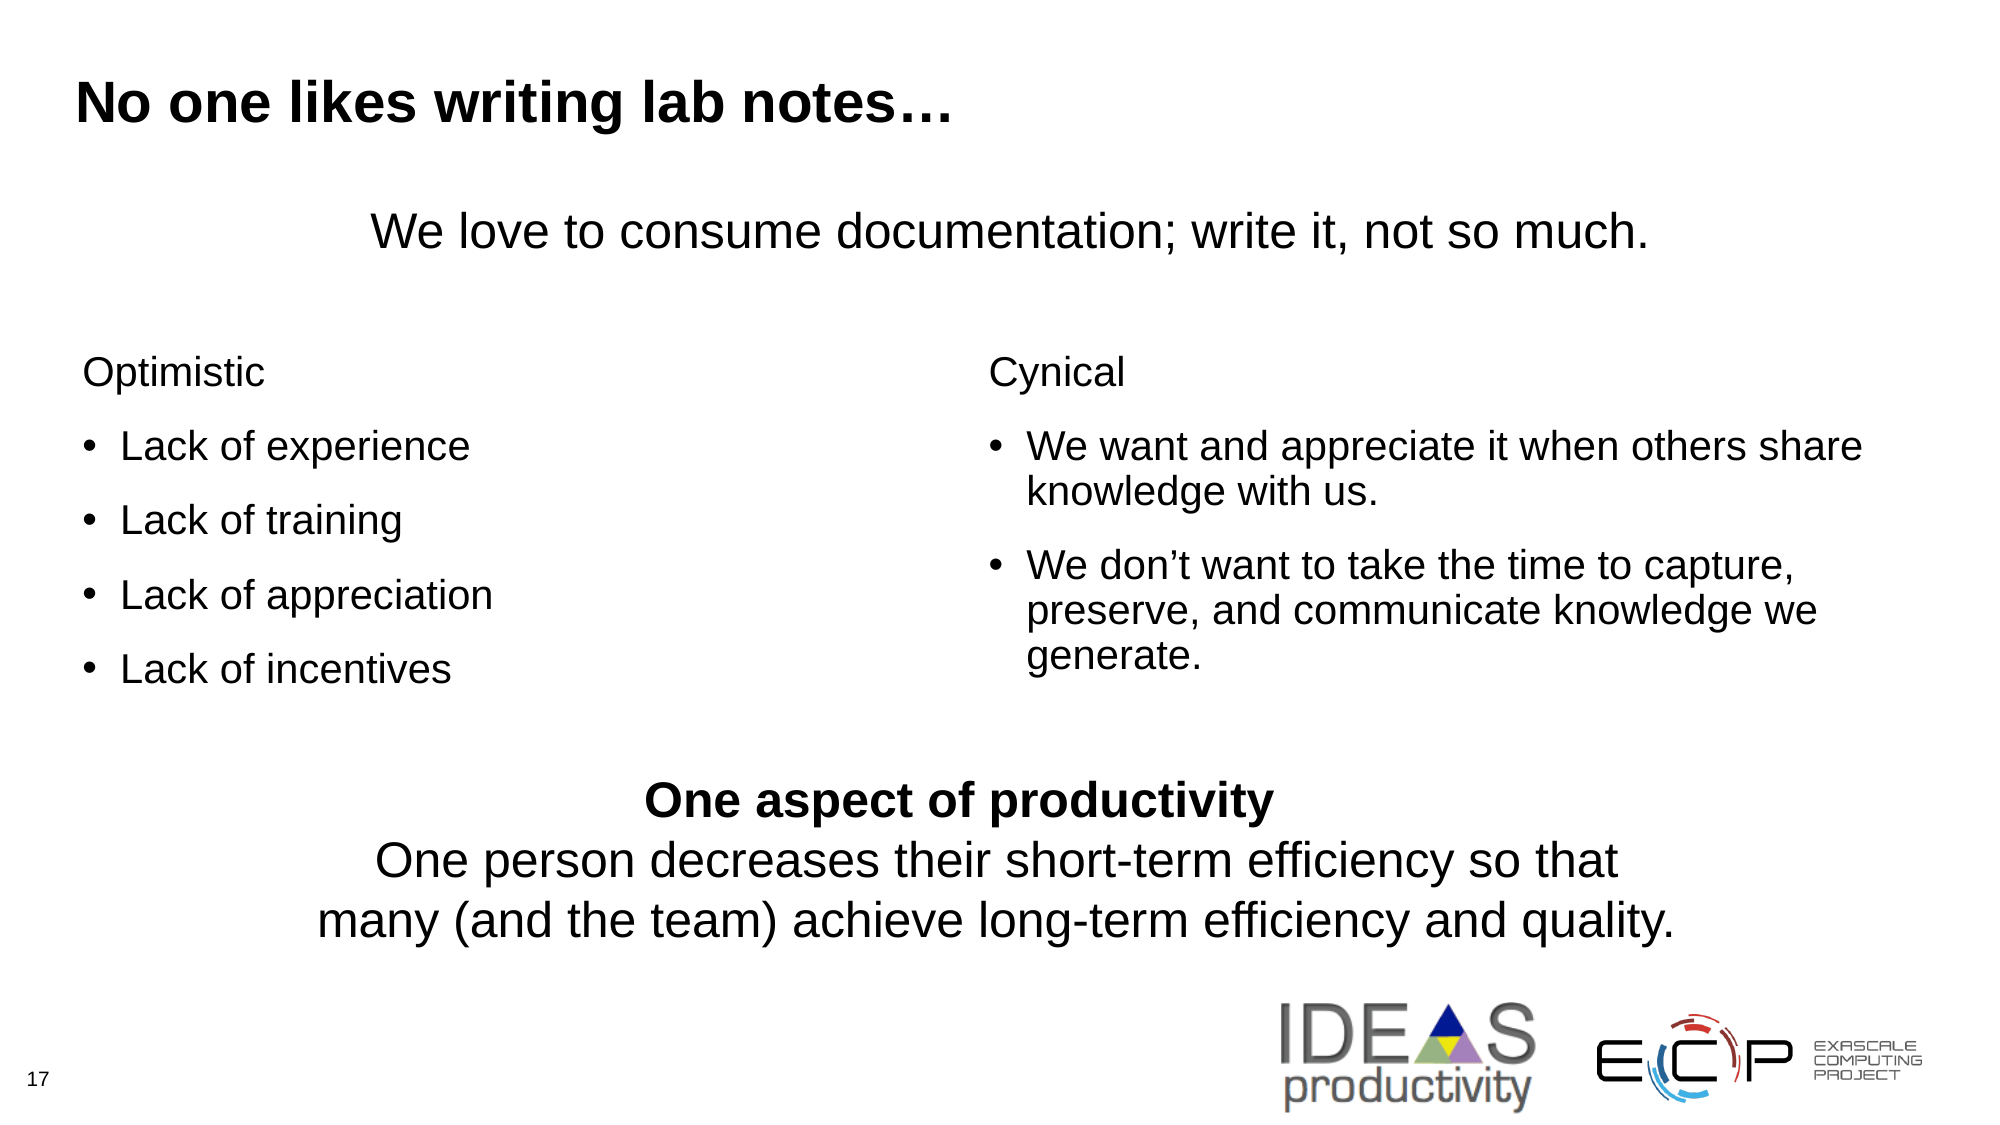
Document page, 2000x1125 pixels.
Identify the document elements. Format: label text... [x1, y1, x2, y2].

text_box Cynical We want and appreciate it when others share knowledge with us. We don’t want to take the time to capture, preserve, and communicate knowledge we generate. [973, 343, 1926, 750]
picture [1597, 1014, 1922, 1103]
text_box One aspect of productivity One person decreases their short-term efficiency so that many (and the team) achieve long-term efficiency and quality. [214, 752, 1705, 1017]
title No one likes writing lab notes… [59, 67, 1926, 218]
text_box We love to consume documentation; write it, not so much. [275, 183, 1671, 328]
picture [1280, 1017, 1537, 1114]
list Optimistic Lack of experience Lack of training Lack of appreciation Lack of incentives [66, 342, 960, 1008]
